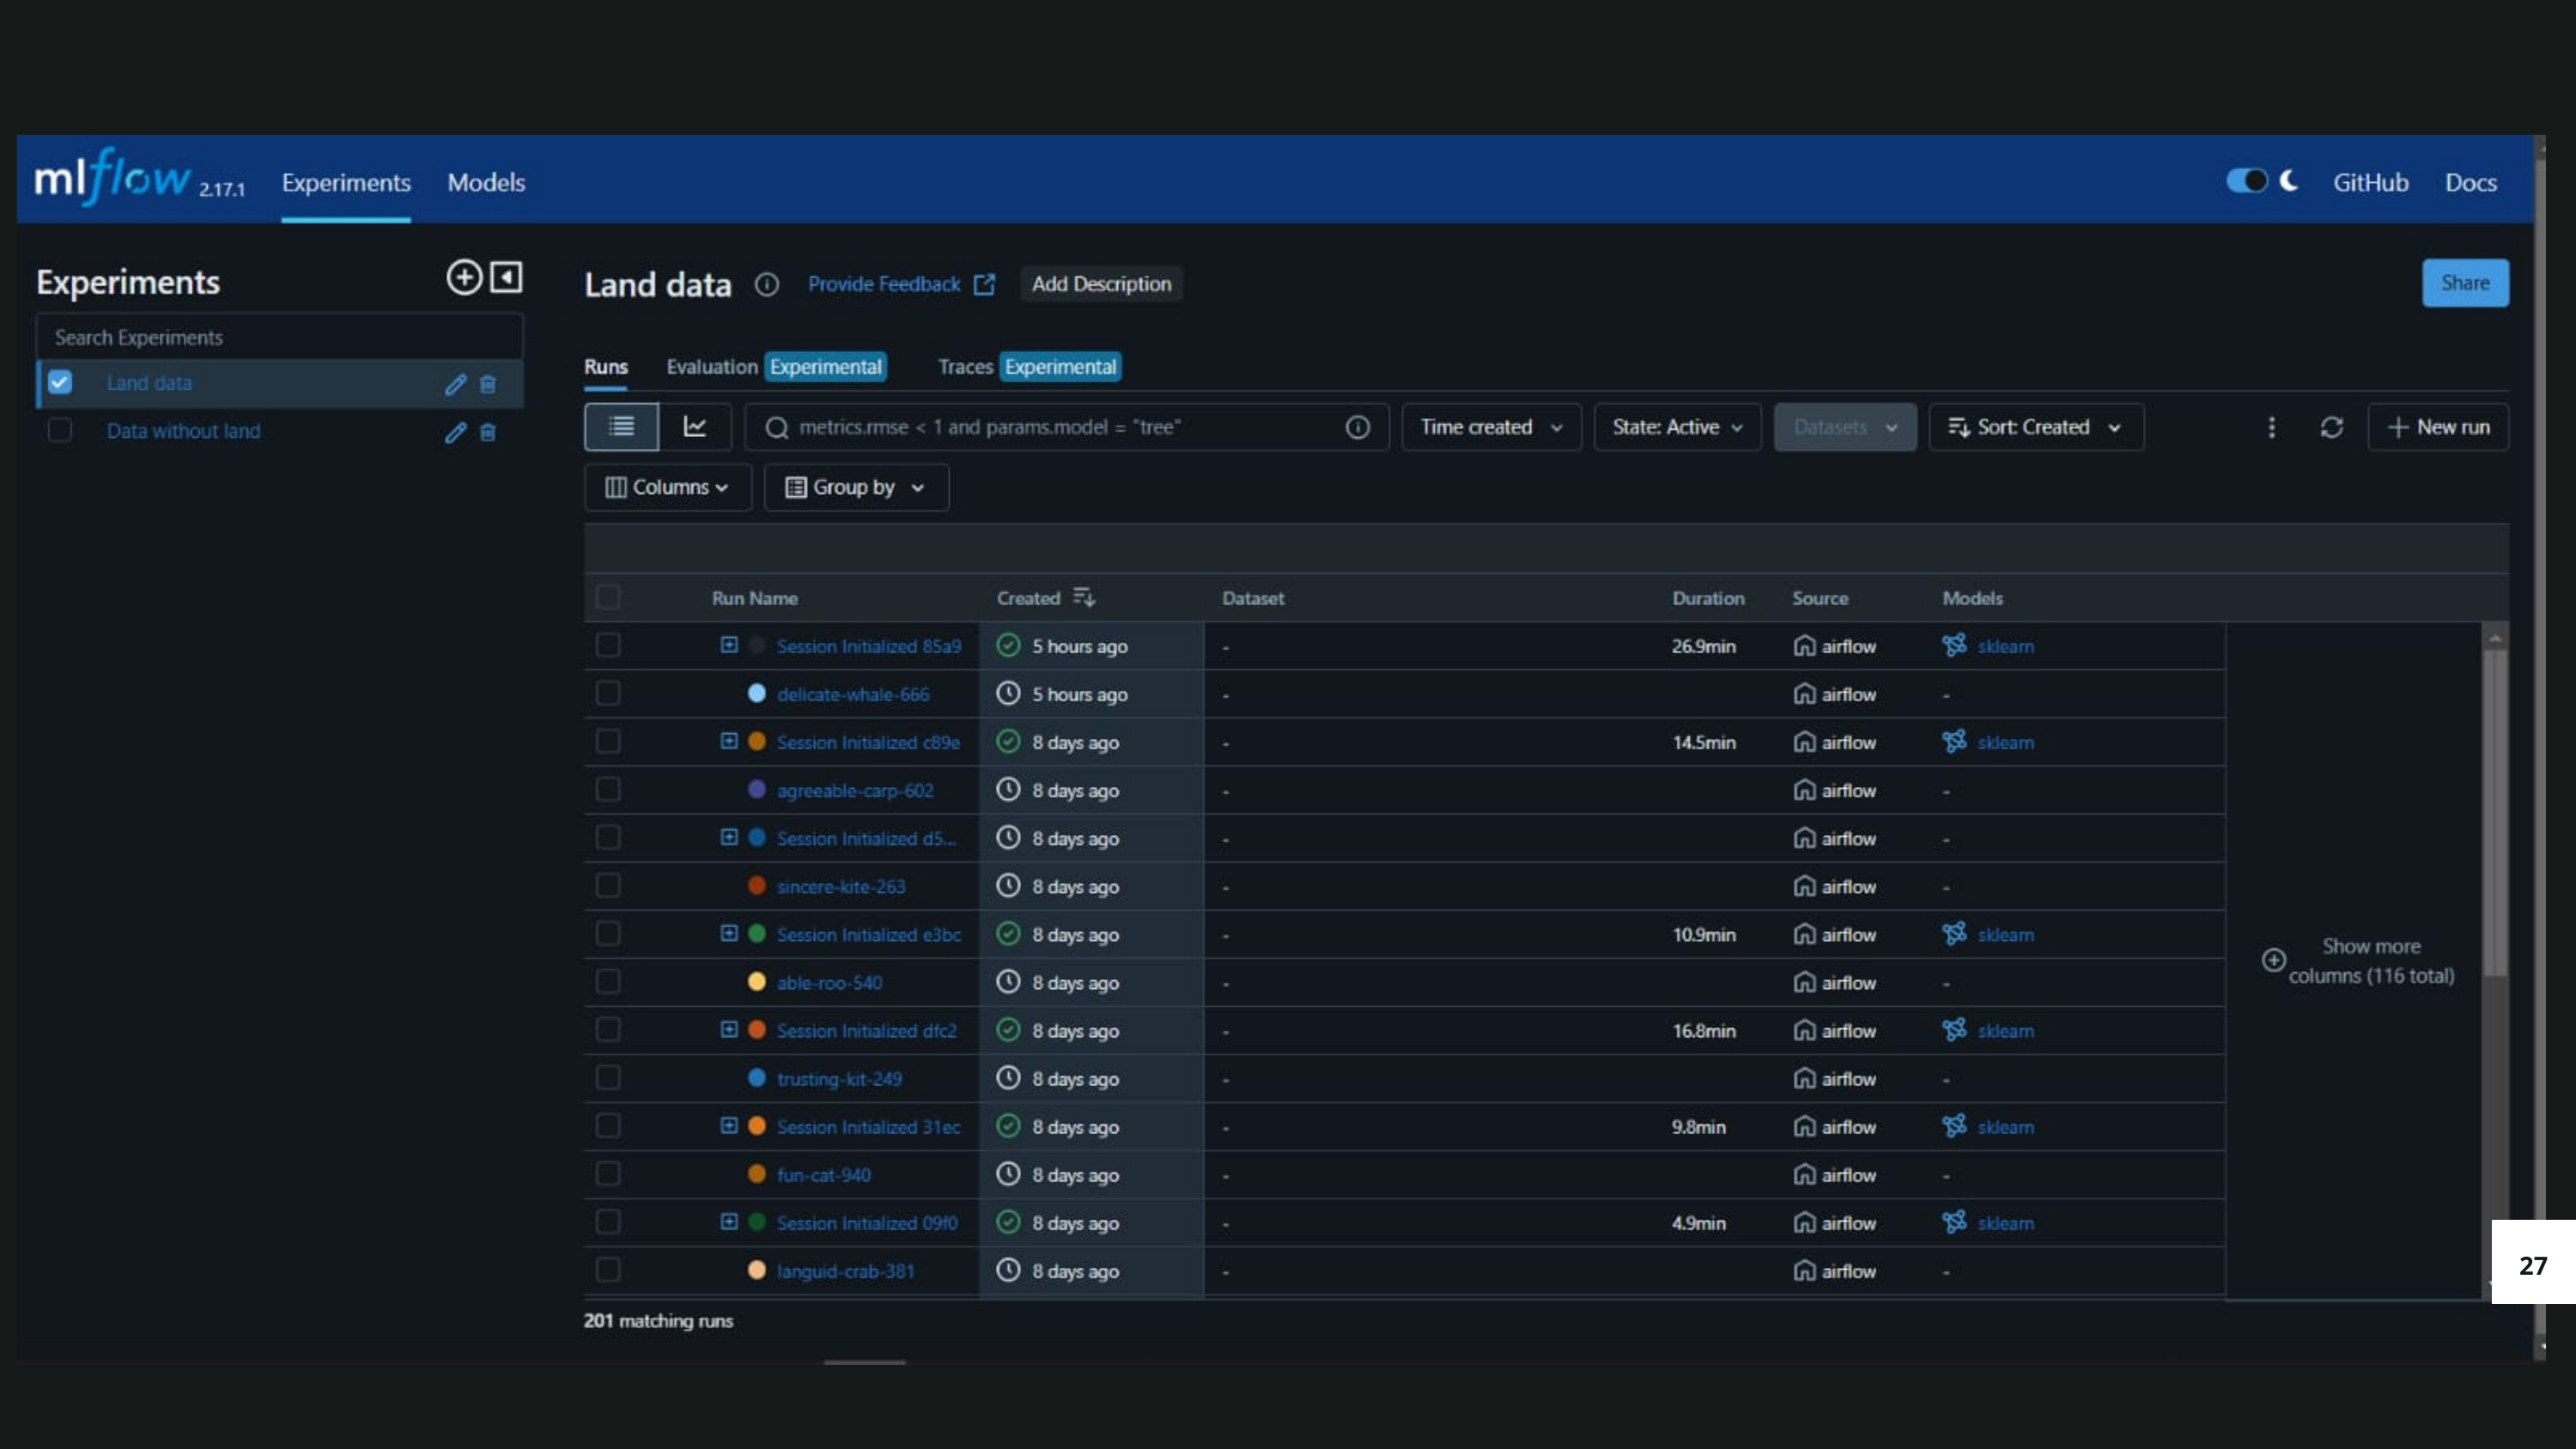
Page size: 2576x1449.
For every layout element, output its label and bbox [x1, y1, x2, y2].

text_box [16, 135, 2546, 1365]
text_box [2491, 1219, 2576, 1304]
